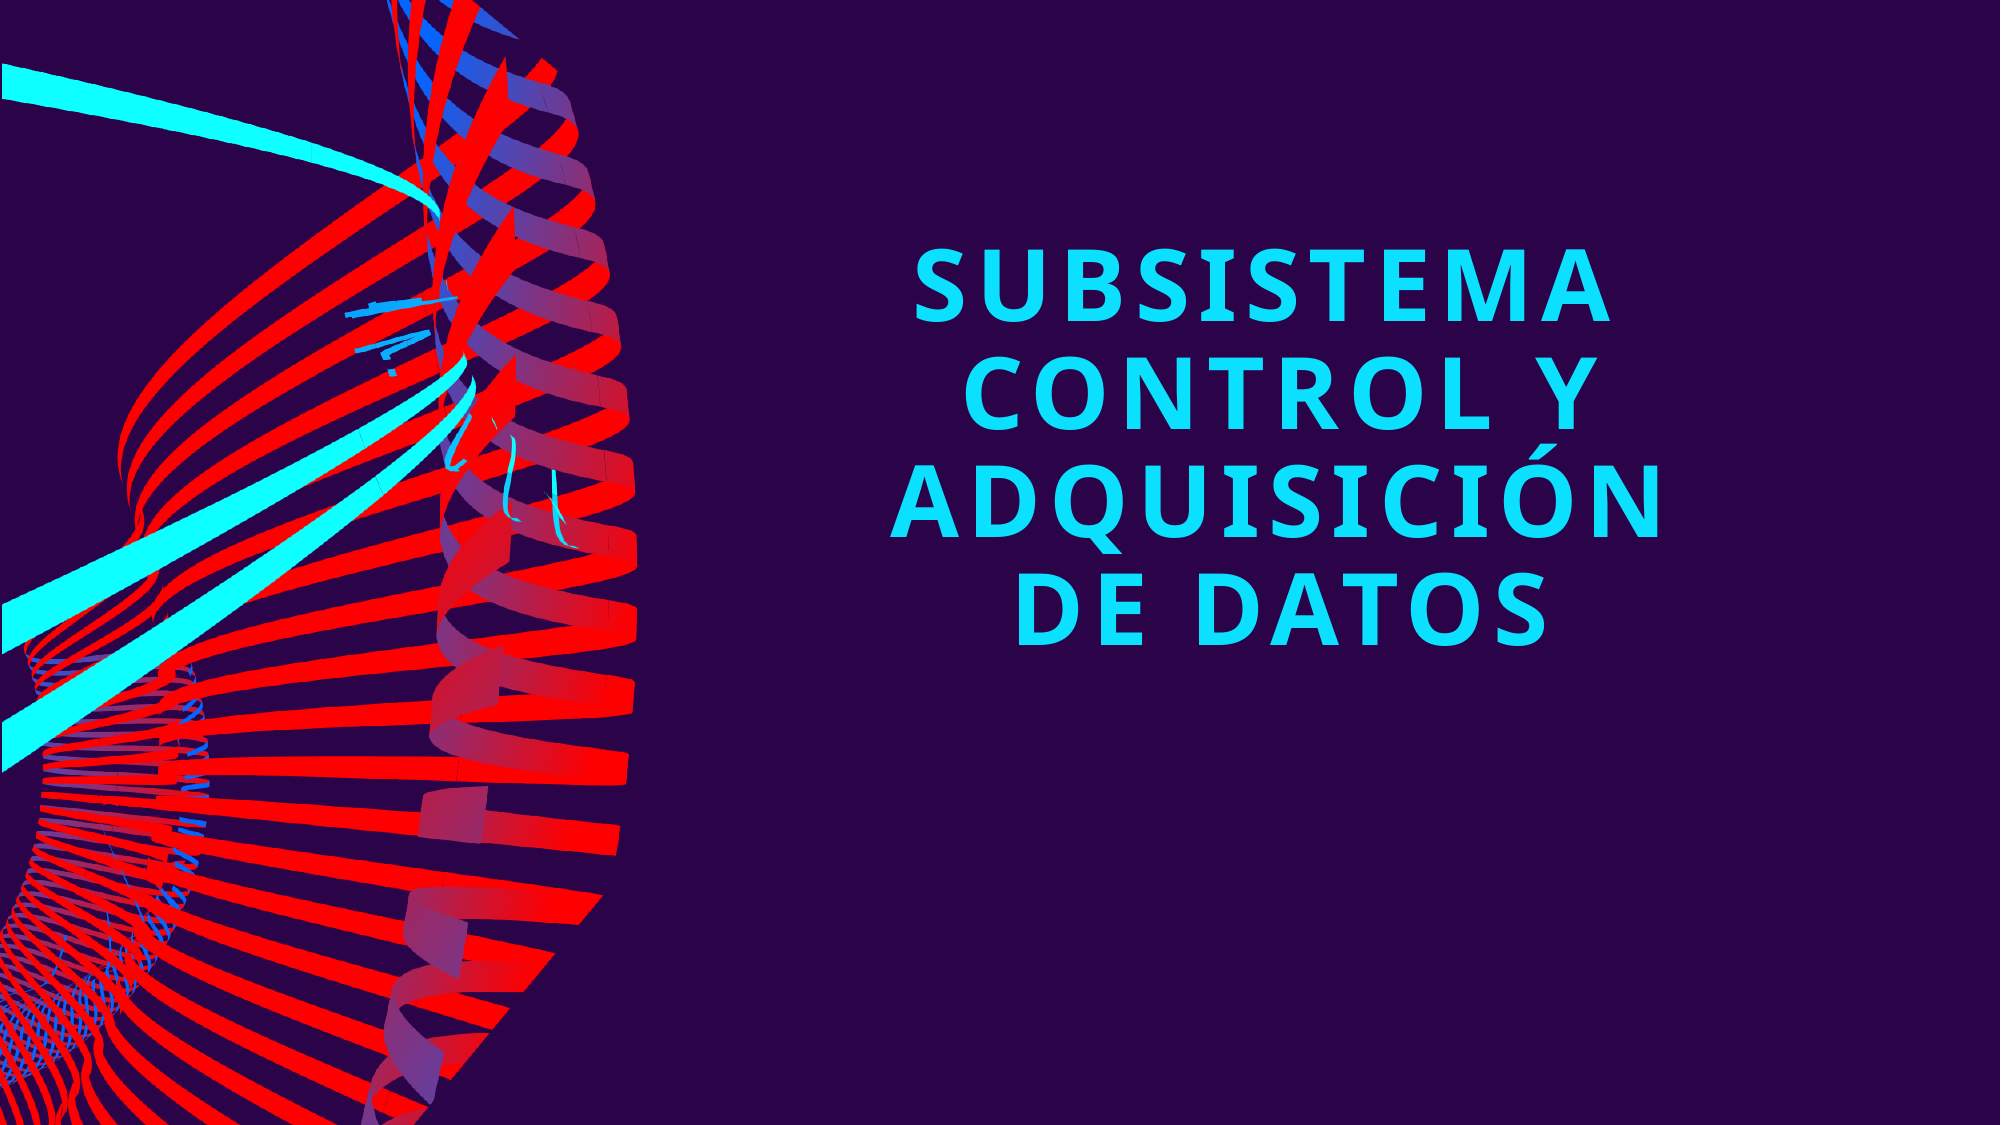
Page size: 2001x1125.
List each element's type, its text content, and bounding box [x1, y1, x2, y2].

title Subsistema control y adquisición de datos [873, 227, 1694, 615]
picture [0, 0, 2000, 1125]
